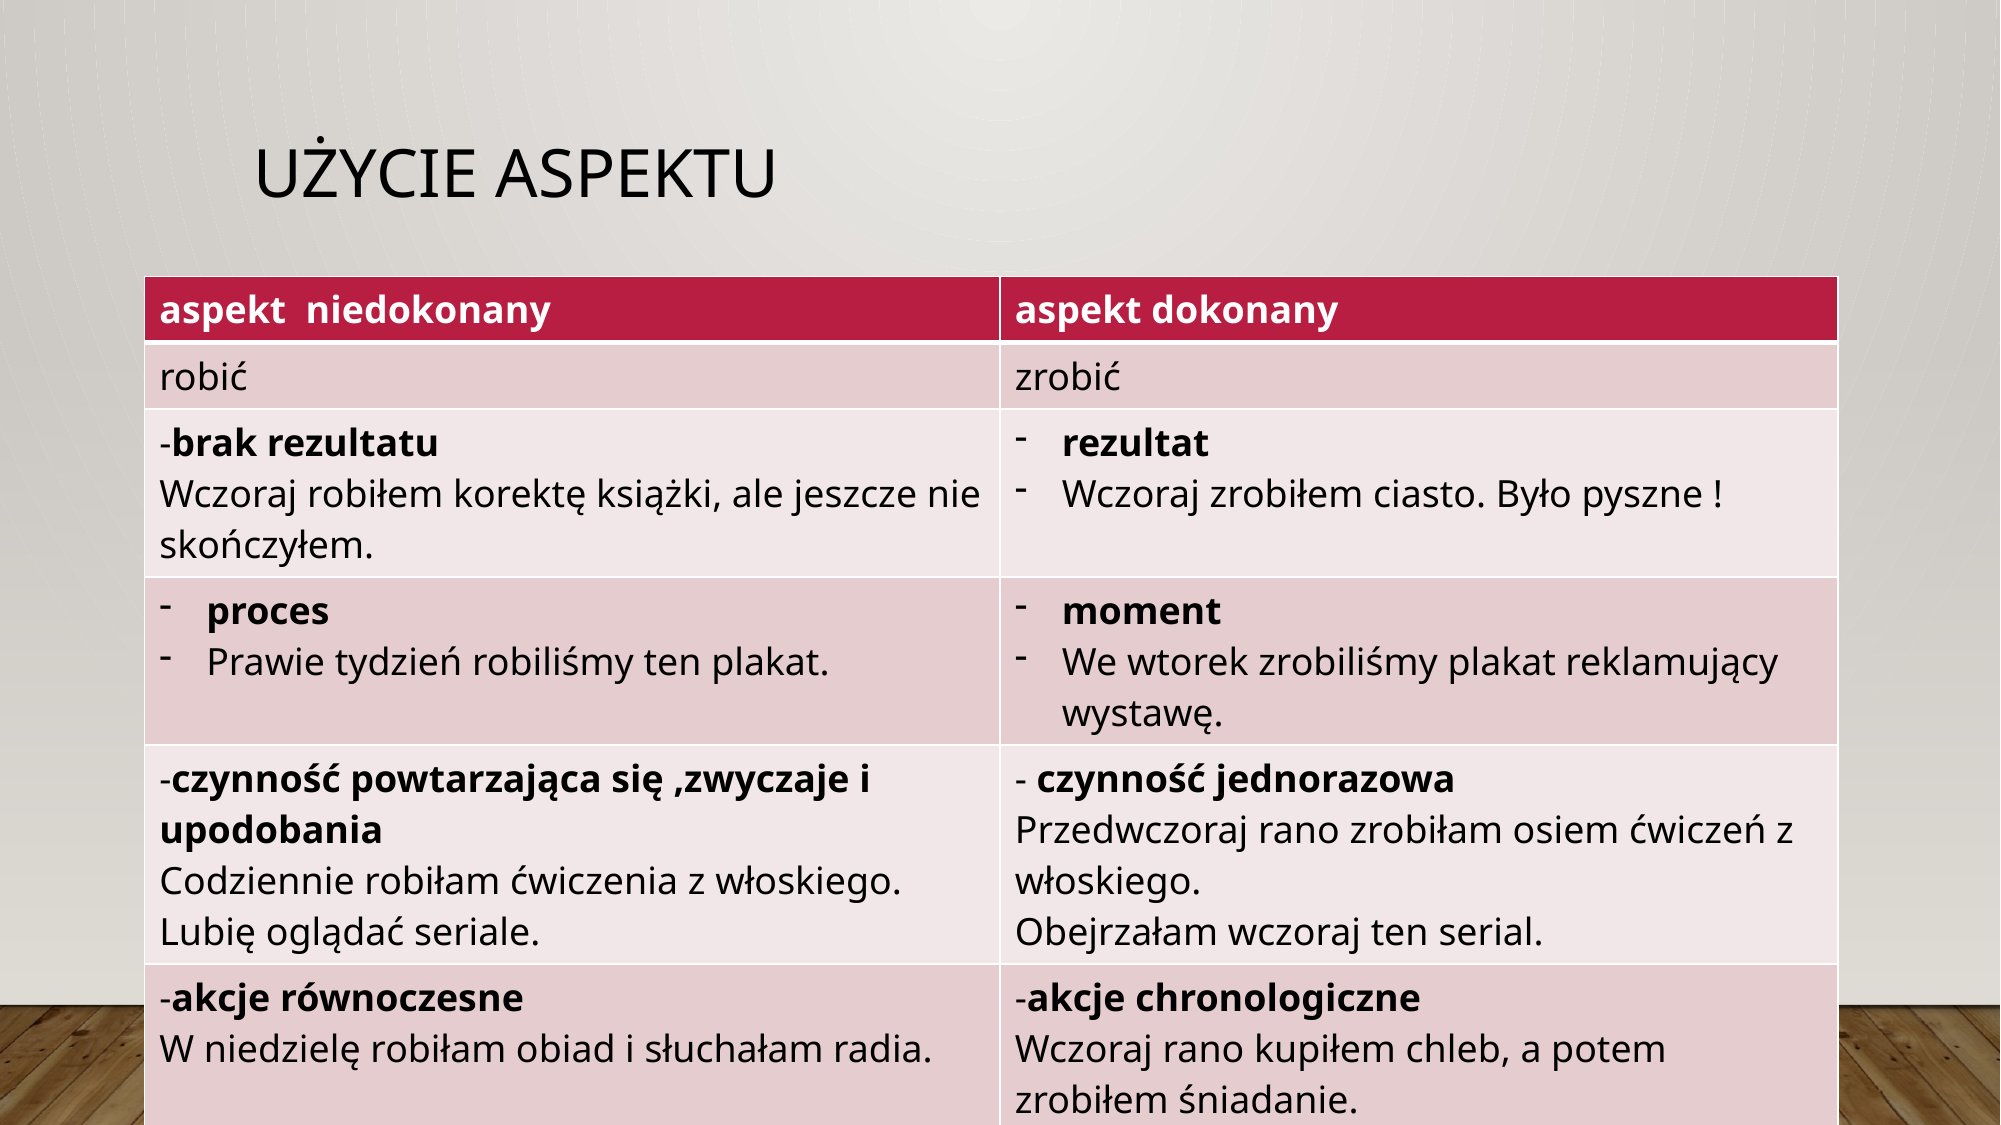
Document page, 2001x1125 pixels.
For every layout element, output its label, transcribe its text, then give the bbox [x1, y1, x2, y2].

table_cell -brak rezultatu Wczoraj robiłem korektę książki, ale jeszcze nie skończyłem. [145, 410, 999, 576]
table_cell - czynność jednorazowa Przedwczoraj rano zrobiłam osiem ćwiczeń z włoskiego. Obejrzałam wczoraj ten serial. [1001, 746, 1837, 963]
table_cell -akcje chronologiczne Wczoraj rano kupiłem chleb, a potem zrobiłem śniadanie. [1001, 965, 1837, 1125]
table_cell moment We wtorek zrobiliśmy plakat reklamujący wystawę. [1001, 578, 1837, 744]
table_cell robić [145, 345, 999, 408]
table_cell -akcje równoczesne W niedzielę robiłam obiad i słuchałam radia. [145, 965, 999, 1125]
table_cell -czynność powtarzająca się ,zwyczaje i upodobania Codziennie robiłam ćwiczenia z włoskiego. Lubię oglądać seriale. [145, 746, 999, 963]
picture [1839, 1005, 2000, 1125]
table_cell proces Prawie tydzień robiliśmy ten plakat. [145, 578, 999, 744]
table_cell rezultat Wczoraj zrobiłem ciasto. Było pyszne ! [1001, 410, 1837, 576]
title Użycie aspektu [238, 131, 1814, 276]
picture [0, 1005, 144, 1125]
table_header aspekt dokonany [1001, 277, 1837, 340]
table_cell zrobić [1001, 345, 1837, 408]
table_header aspekt niedokonany [145, 277, 999, 340]
